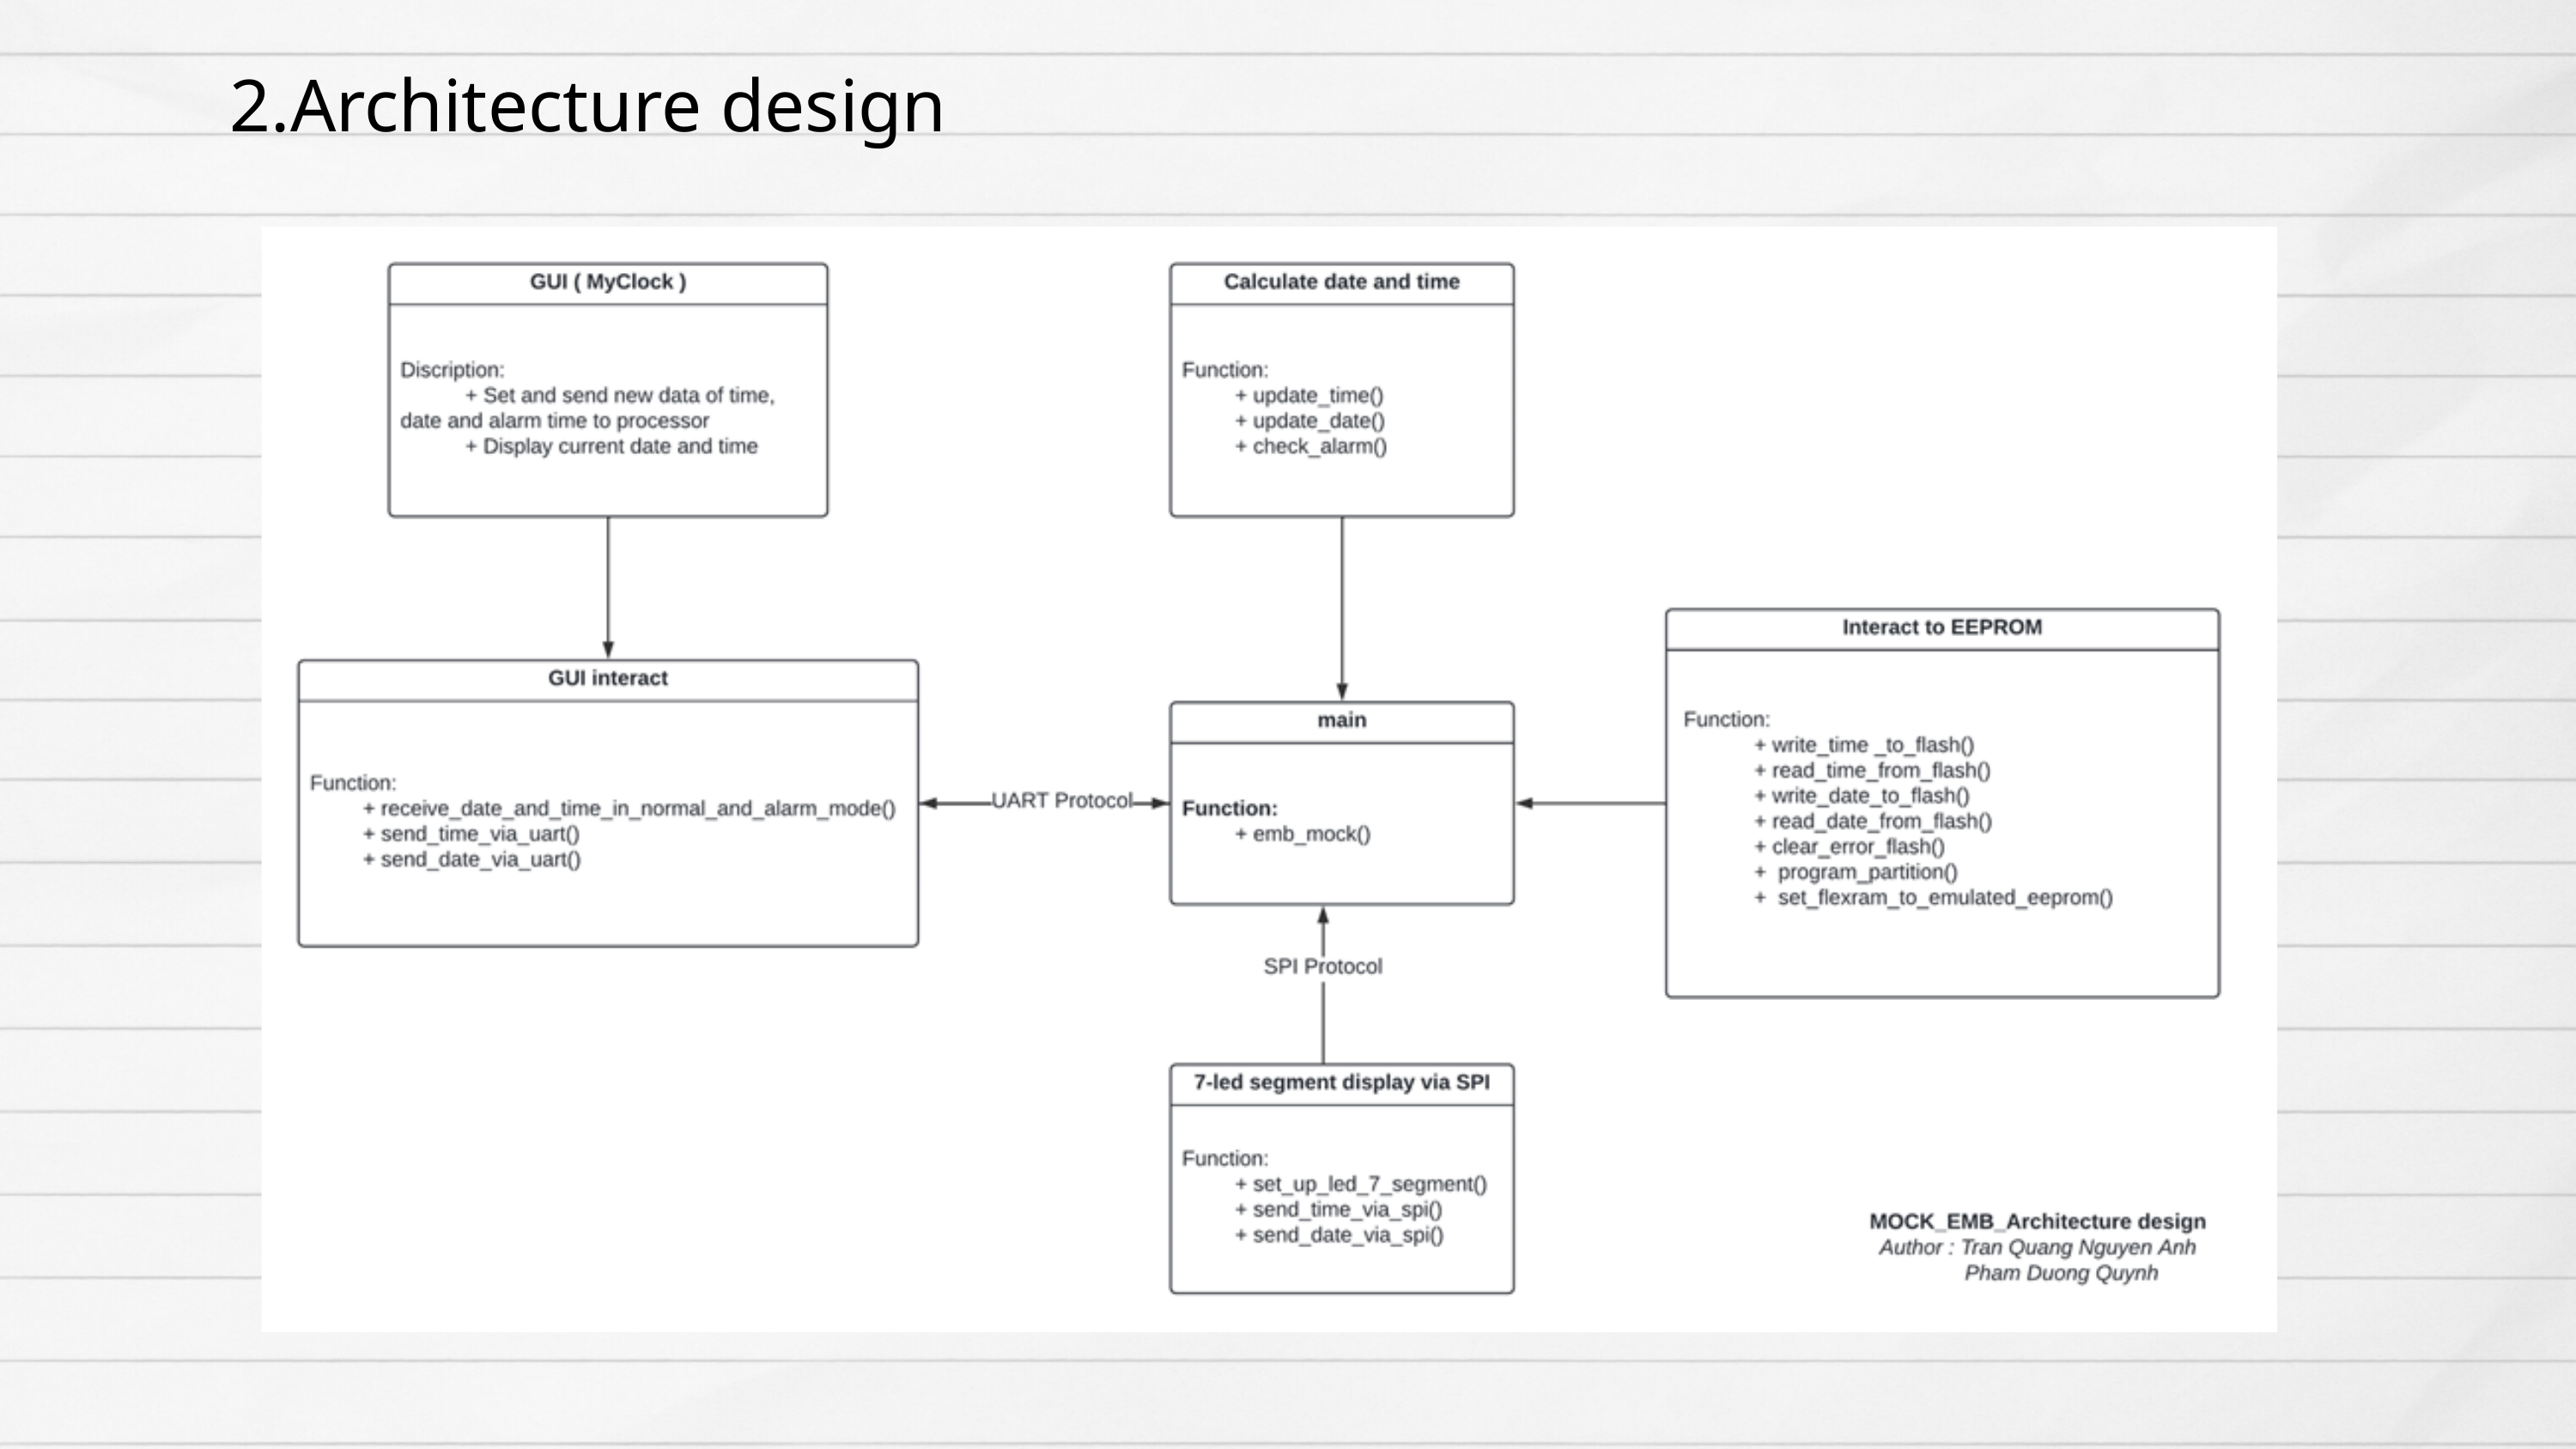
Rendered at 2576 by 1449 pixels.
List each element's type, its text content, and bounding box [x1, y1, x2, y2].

text_box [0, 0, 2576, 1449]
text_box 2.Architecture design [104, 45, 1073, 147]
text_box [261, 227, 2278, 1332]
